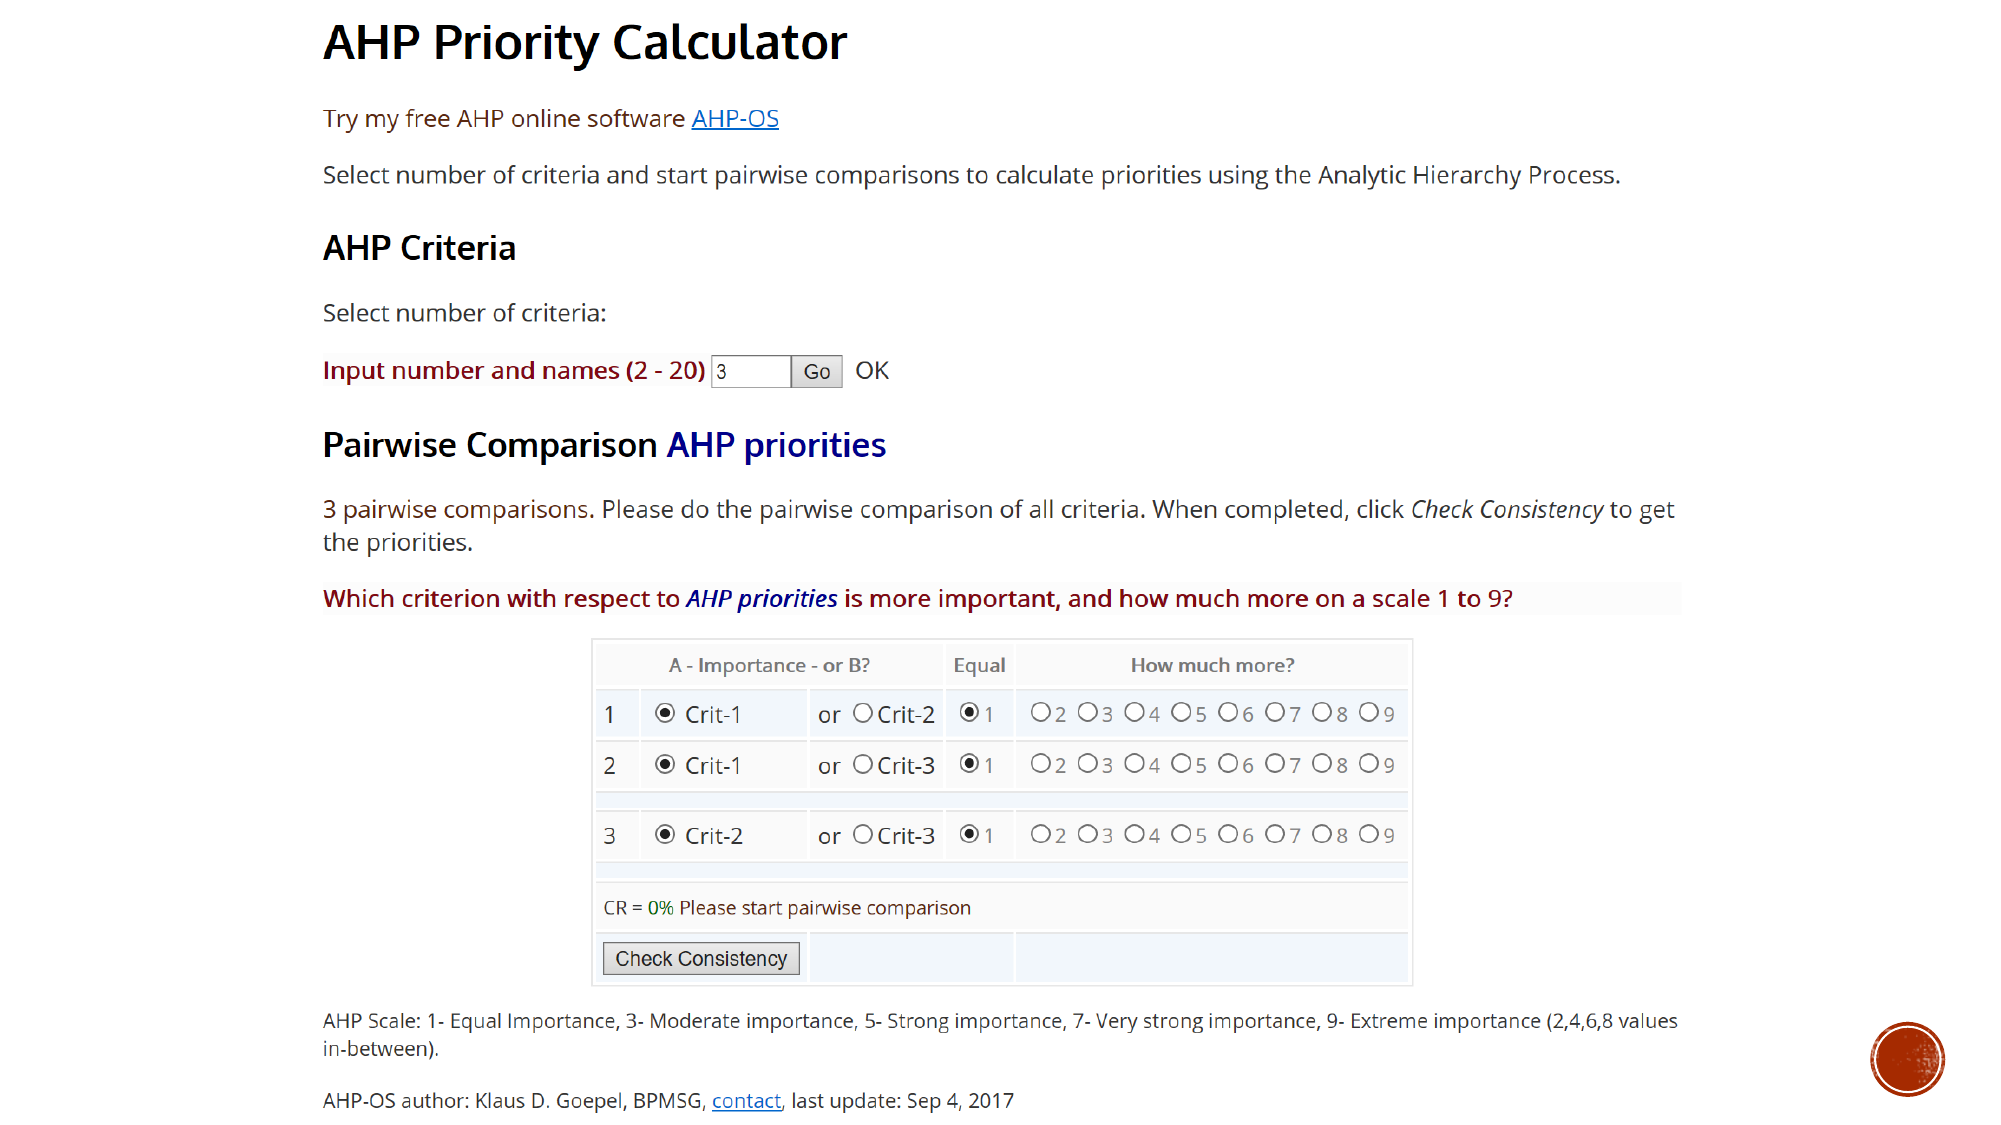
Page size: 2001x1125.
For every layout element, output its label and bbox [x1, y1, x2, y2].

picture [305, 0, 1695, 1125]
